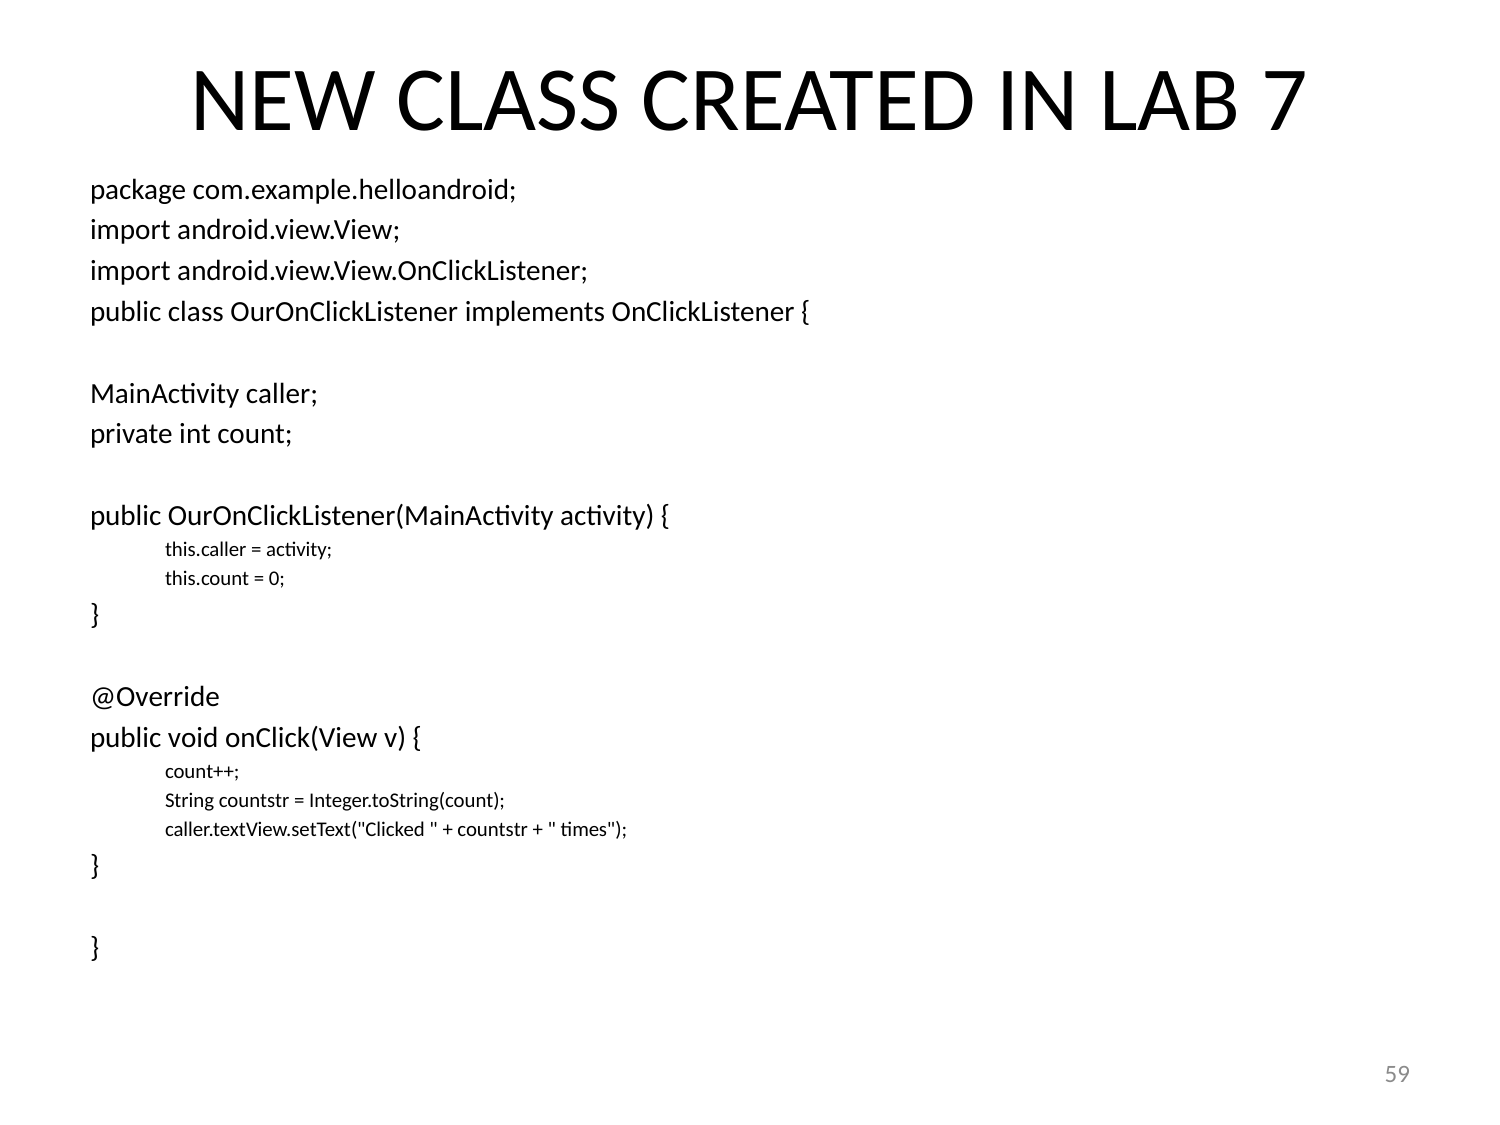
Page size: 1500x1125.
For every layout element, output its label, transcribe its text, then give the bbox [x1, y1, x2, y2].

slide_number 59 [1074, 1042, 1425, 1103]
list package com.example.helloandroid; import android.view.View; import android.view.View.OnClickListener; public class OurOnClickListener implements OnClickListener { MainActivity caller; private int count; public OurOnClickListener(MainActivity activity) { this.caller = activity; this.count = 0; } @Override public void onClick(View v) { count++; String countstr = Integer.toString(count); caller.textView.setText("Clicked " + countstr + " times"); } } [74, 162, 1426, 906]
title NEW CLASS CREATED IN LAB 7 [74, 0, 1426, 162]
